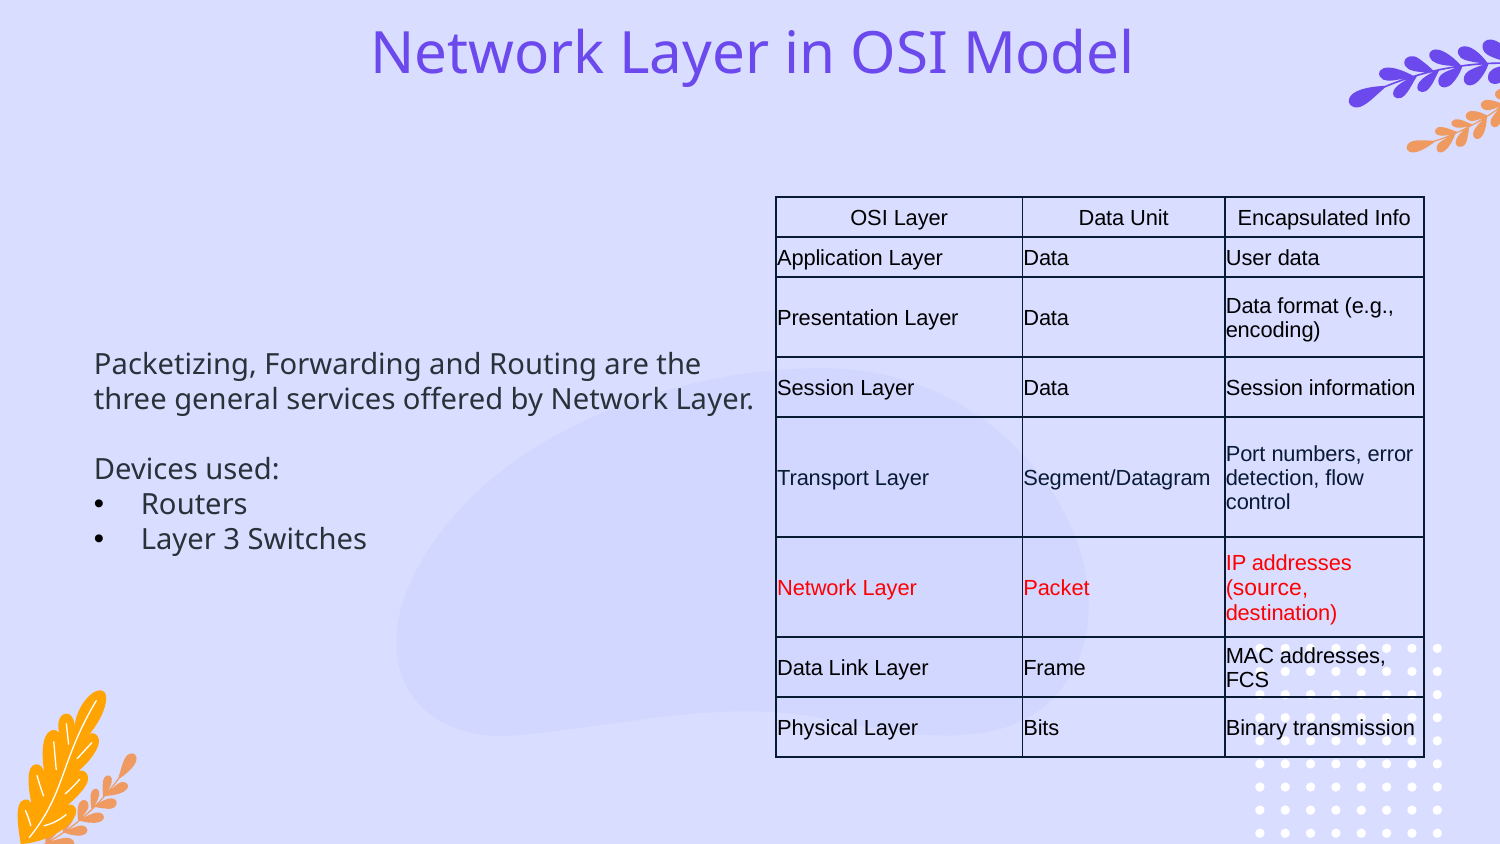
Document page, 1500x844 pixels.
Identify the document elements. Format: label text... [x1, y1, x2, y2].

table_cell Transport Layer [777, 418, 1022, 536]
table_cell MAC addresses, FCS [1226, 638, 1423, 696]
table_cell Data [1023, 238, 1224, 276]
table_cell Session information [1226, 358, 1423, 416]
table_cell Network Layer [777, 538, 1022, 636]
table_cell Data [1023, 358, 1224, 416]
table_cell Data format (e.g., encoding) [1226, 278, 1423, 356]
table_cell IP addresses (source, destination) [1226, 538, 1423, 636]
table_cell Physical Layer [777, 698, 1022, 756]
table_header Encapsulated Info [1226, 198, 1423, 236]
table_cell Application Layer [777, 238, 1022, 276]
text_box Packetizing, Forwarding and Routing are the three general services offered by Network Layer. Devices used: Routers Layer 3 Switches [79, 338, 777, 563]
table_cell Session Layer [777, 358, 1022, 416]
table_cell Presentation Layer [777, 278, 1022, 356]
table_cell Frame [1023, 638, 1224, 696]
table_cell Data [1023, 278, 1224, 356]
table_cell Packet [1023, 538, 1224, 636]
title Network Layer in OSI Model [120, 0, 1385, 94]
table_cell Binary transmission [1226, 698, 1423, 756]
table_cell Bits [1023, 698, 1224, 756]
table_header Data Unit [1023, 198, 1224, 236]
table_cell Data Link Layer [777, 638, 1022, 696]
table_header OSI Layer [777, 198, 1022, 236]
table_cell Port numbers, error detection, flow control [1226, 418, 1423, 536]
table_cell User data [1226, 238, 1423, 276]
table_cell Segment/Datagram [1023, 418, 1224, 536]
